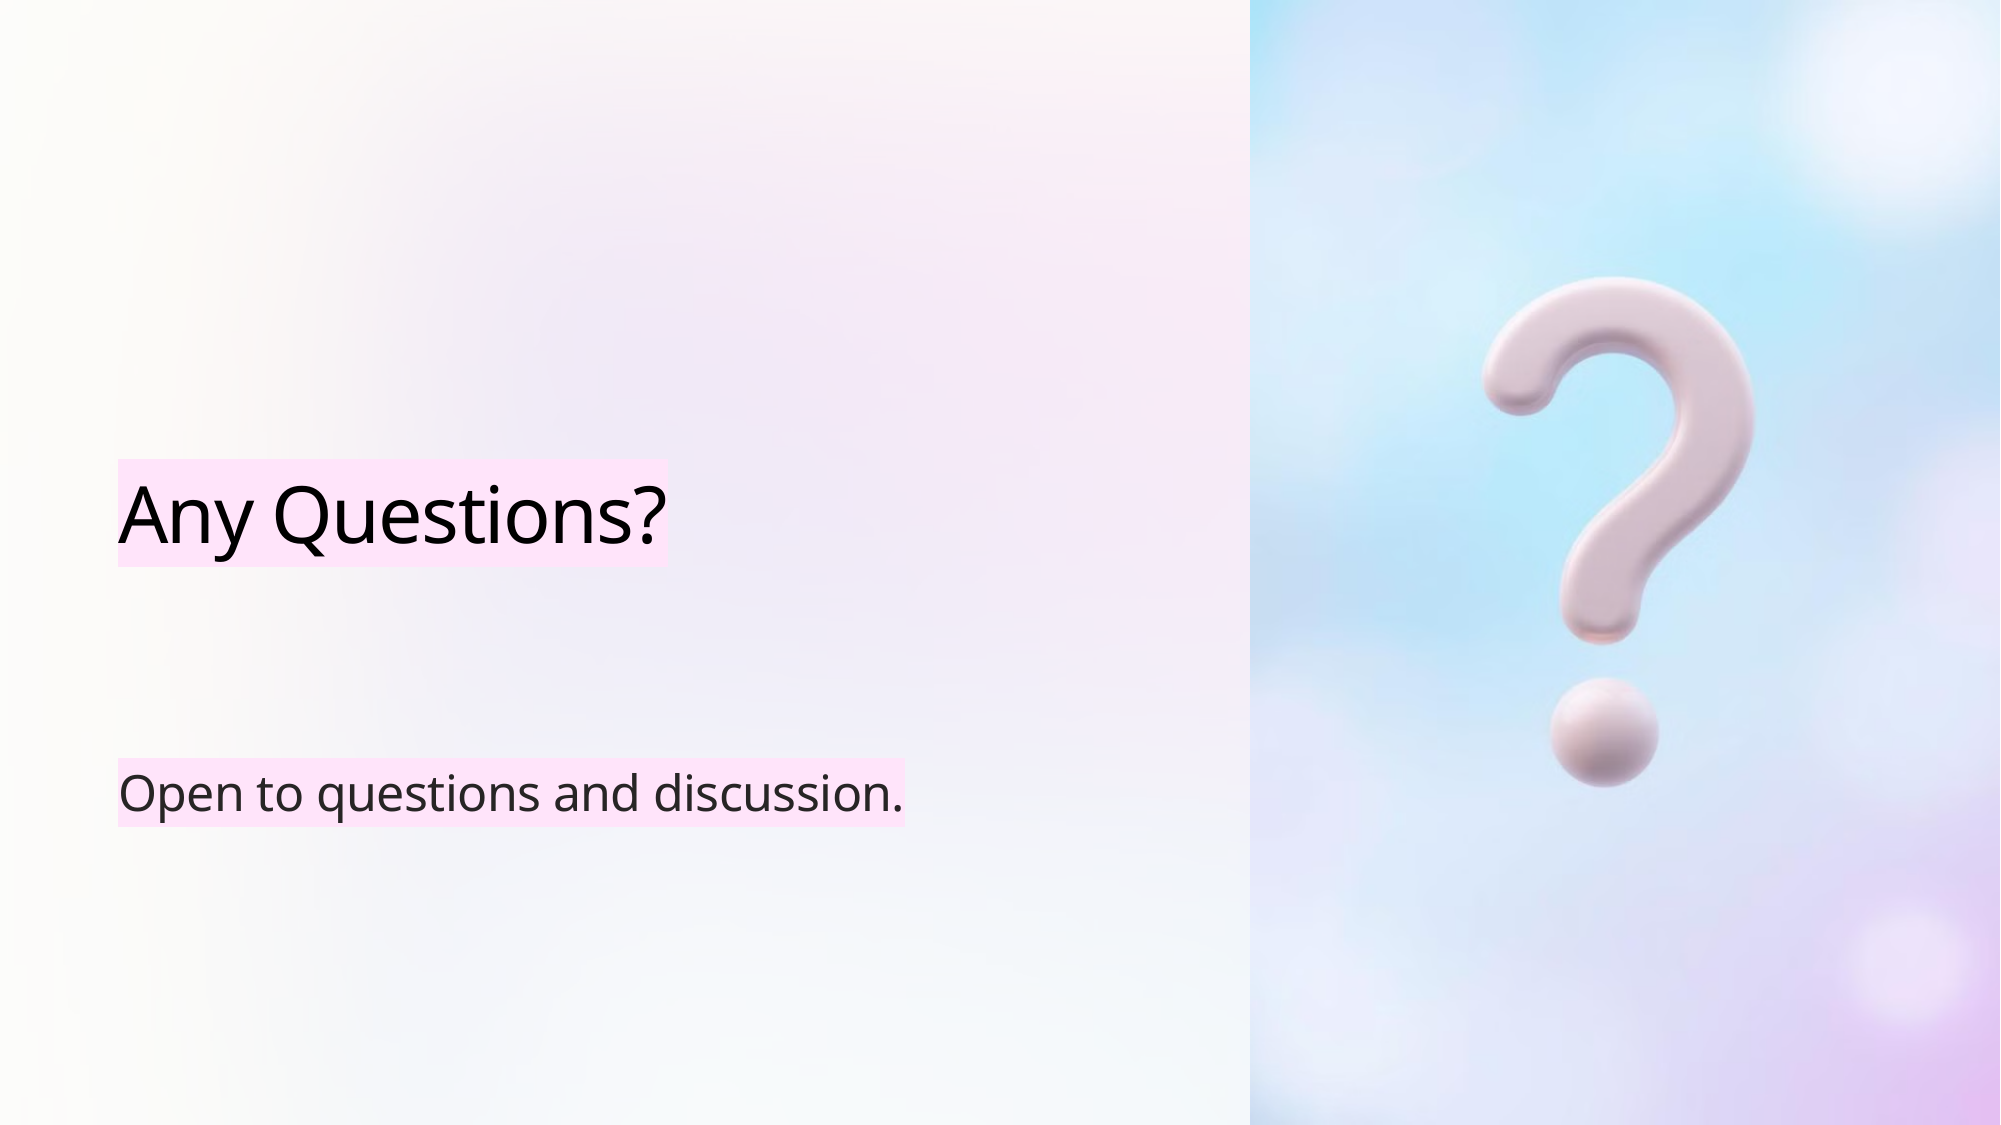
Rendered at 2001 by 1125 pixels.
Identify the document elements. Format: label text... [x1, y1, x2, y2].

text_box Any Questions? [118, 460, 913, 560]
text_box Open to questions and discussion. [118, 767, 1132, 822]
picture [1249, 0, 2000, 1125]
